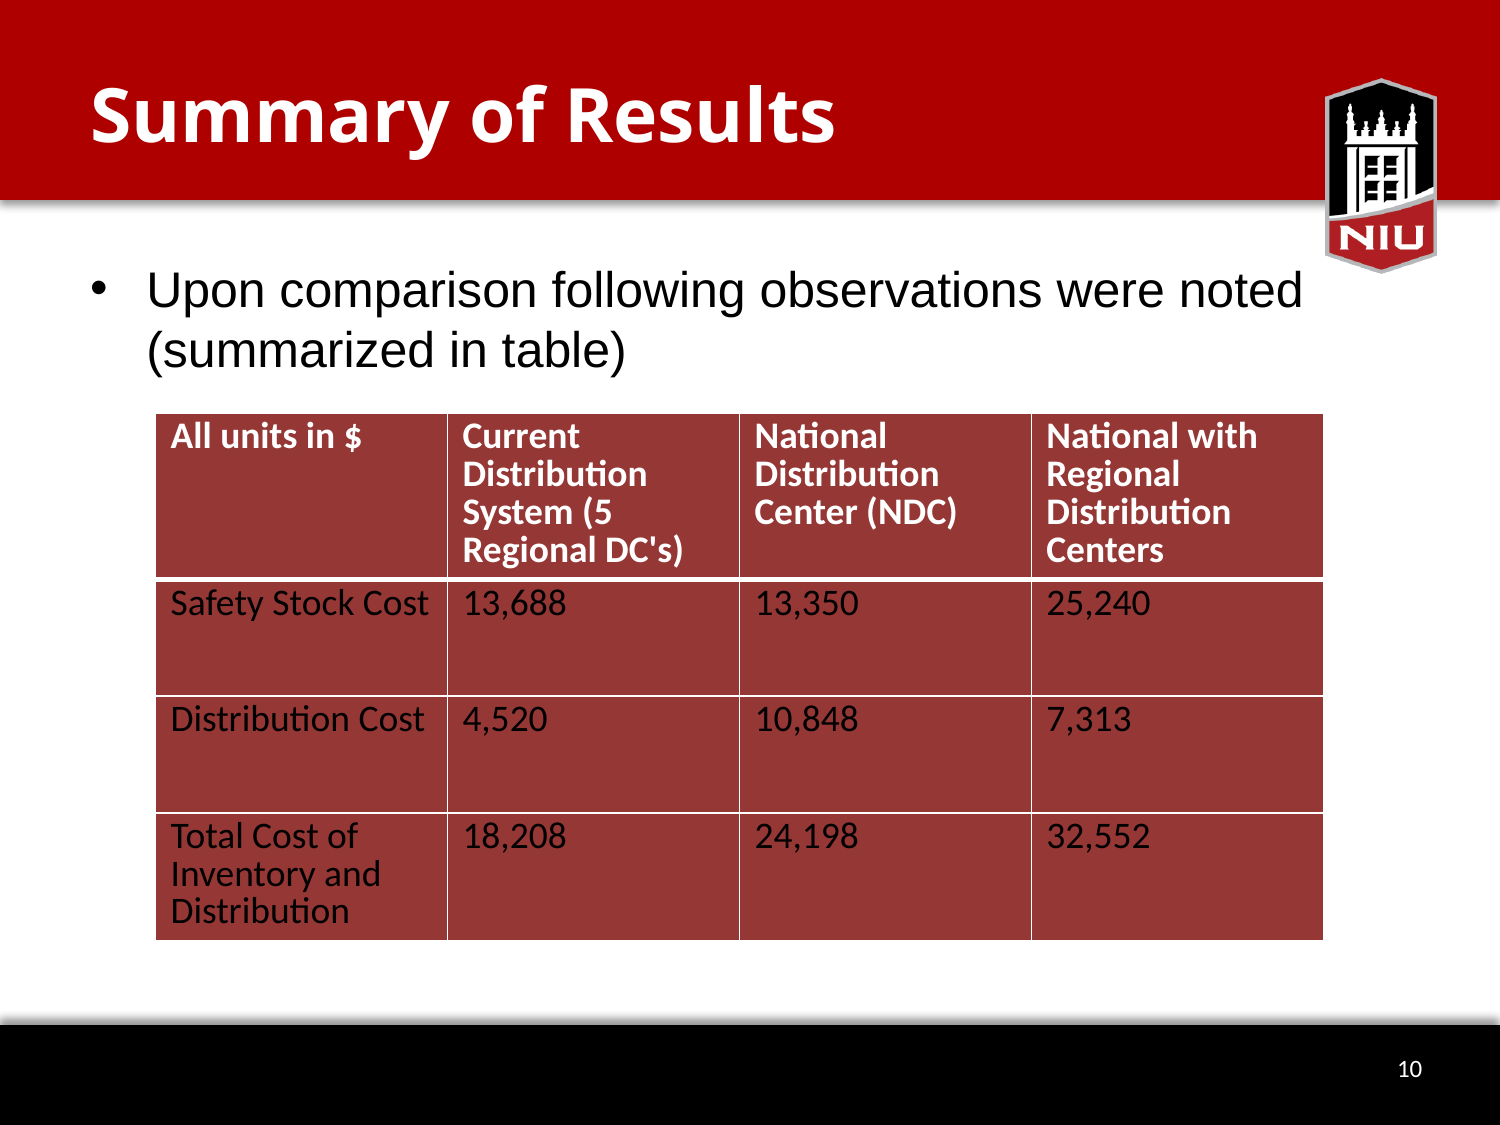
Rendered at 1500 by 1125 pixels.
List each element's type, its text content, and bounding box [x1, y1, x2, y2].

list Upon comparison following observations were noted (summarized in table) [75, 249, 1438, 988]
table_cell 7,313 [1032, 697, 1323, 812]
table_cell Total Cost of Inventory and Distribution [156, 814, 447, 940]
picture [1325, 78, 1437, 249]
slide_number 10 [1212, 1037, 1438, 1098]
table_cell 18,208 [448, 814, 739, 940]
table_header National with Regional Distribution Centers [1032, 414, 1323, 577]
table_header National Distribution Center (NDC) [740, 414, 1031, 577]
table_cell 32,552 [1032, 814, 1323, 940]
table_cell 13,350 [740, 582, 1031, 695]
table_cell Safety Stock Cost [156, 582, 447, 695]
table_cell Distribution Cost [156, 697, 447, 812]
table_cell 4,520 [448, 697, 739, 812]
table_cell 10,848 [740, 697, 1031, 812]
table_header All units in $ [156, 414, 447, 577]
table_cell 25,240 [1032, 582, 1323, 695]
table_cell 13,688 [448, 582, 739, 695]
table_cell 24,198 [740, 814, 1031, 940]
title Summary of Results [75, 24, 1313, 200]
table_header Current Distribution System (5 Regional DC's) [448, 414, 739, 577]
